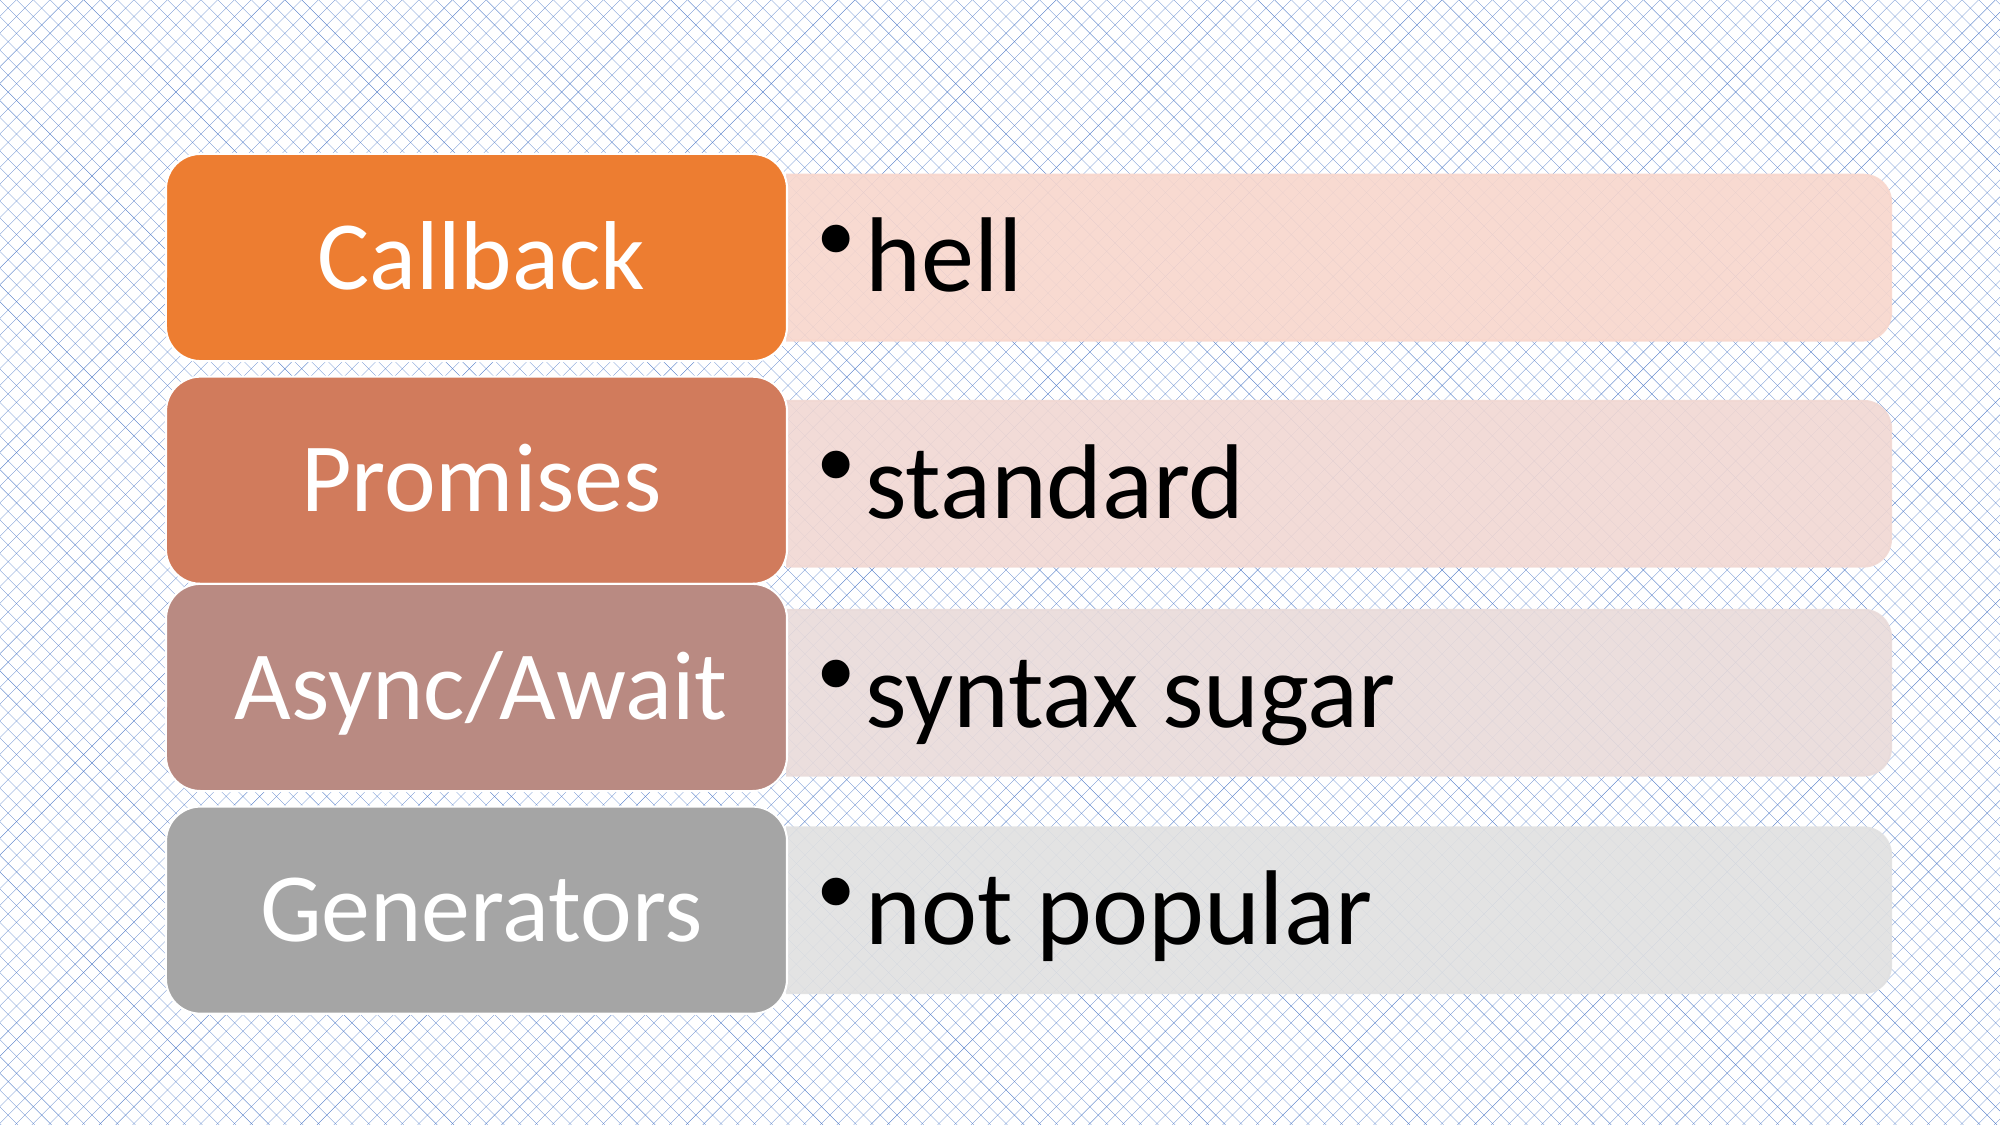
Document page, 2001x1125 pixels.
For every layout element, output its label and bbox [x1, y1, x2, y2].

list [165, 153, 1891, 1015]
